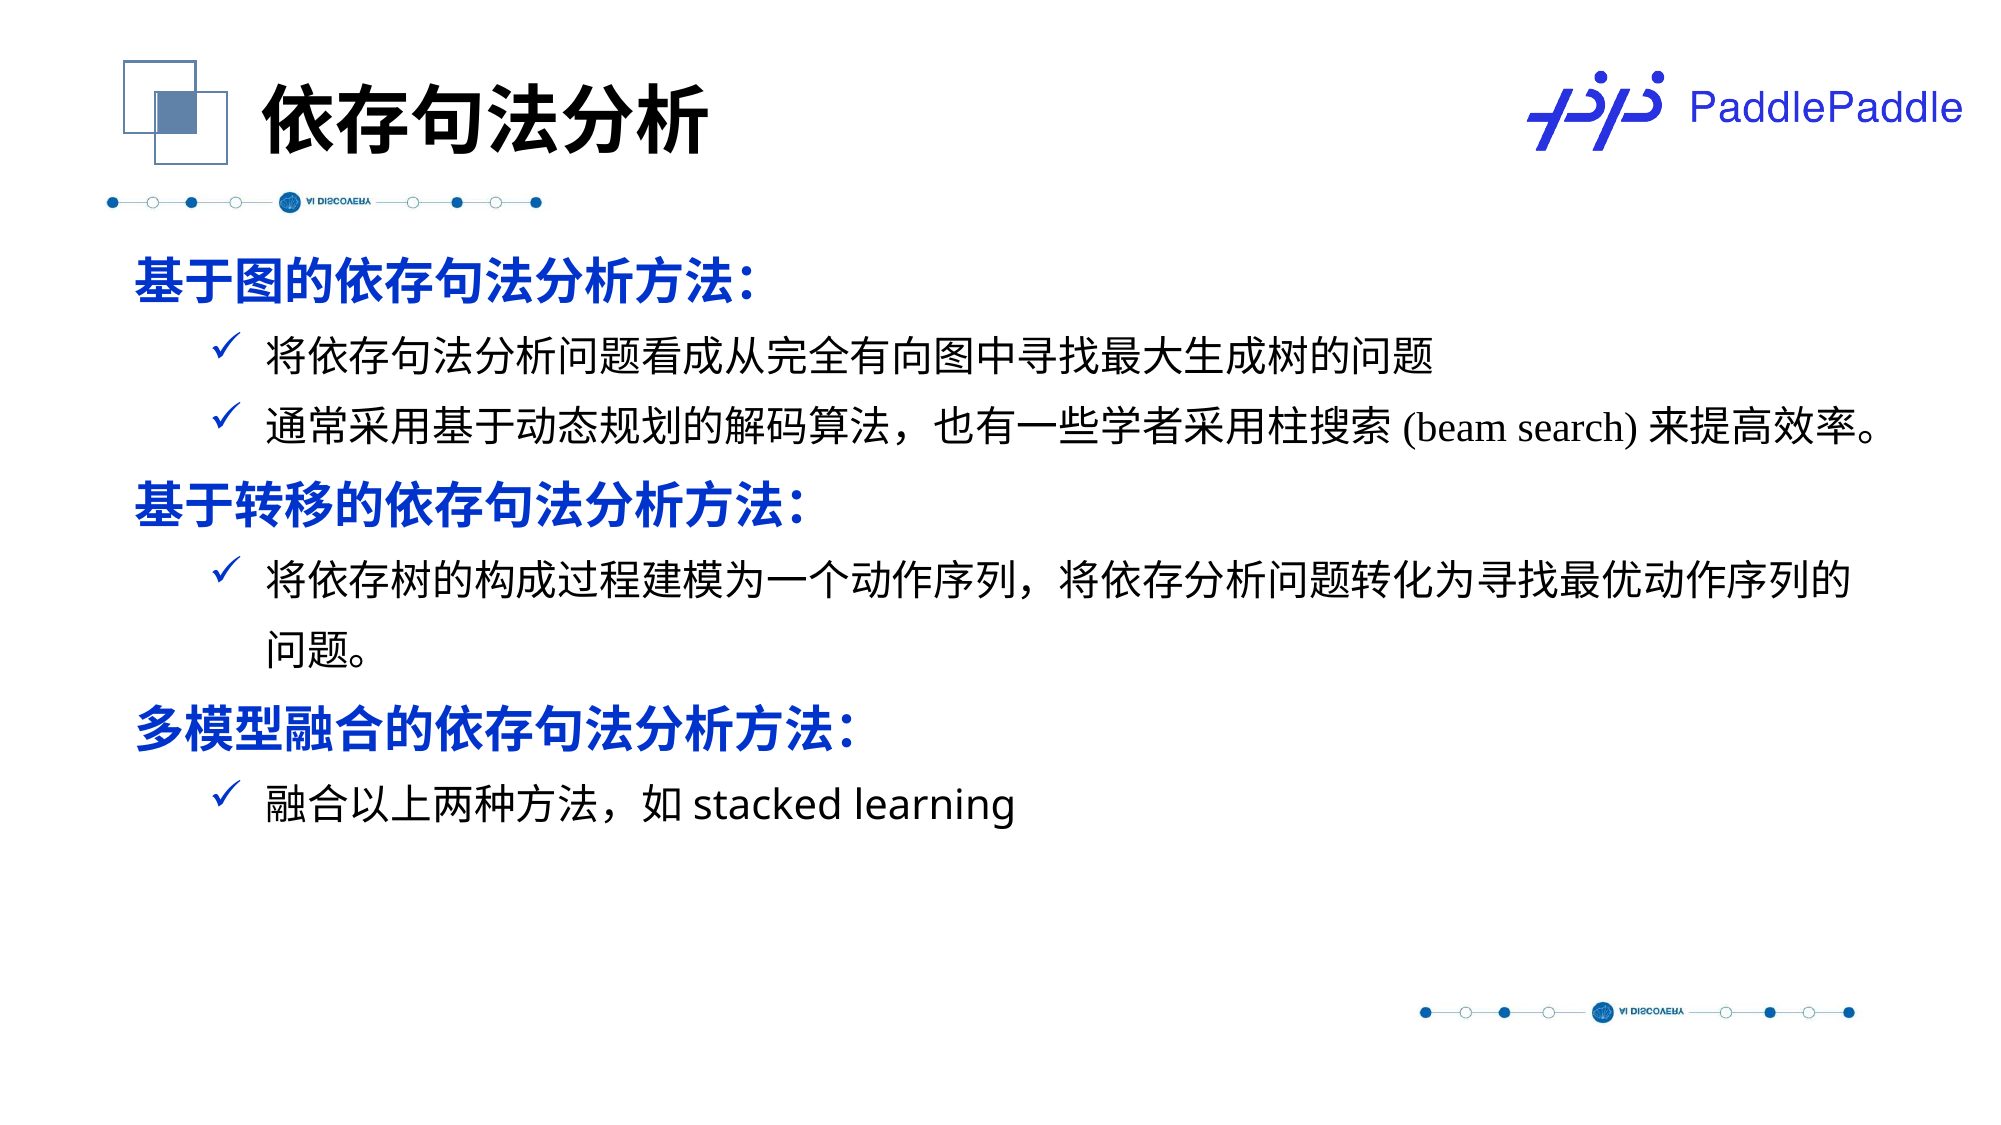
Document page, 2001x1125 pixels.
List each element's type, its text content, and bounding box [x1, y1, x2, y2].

picture [95, 180, 550, 229]
text_box 基于图的依存句法分析方法： 将依存句法分析问题看成从完全有向图中寻找最大生成树的问题 通常采用基于动态规划的解码算法，也有一些学者采用柱搜索(beam search)来提高效率。 基于转移的依存句法分析方法： 将依存树的构成过程建模为一个动作序列，将依存分析问题转化为寻找最优动作序列的问题。 多模型融合的依存句法分析方法： 融合以上两种方法，如stacked learning [119, 218, 1877, 836]
text_box 依存句法分析 [245, 65, 936, 171]
picture [1485, 42, 2000, 183]
picture [1408, 990, 1863, 1039]
